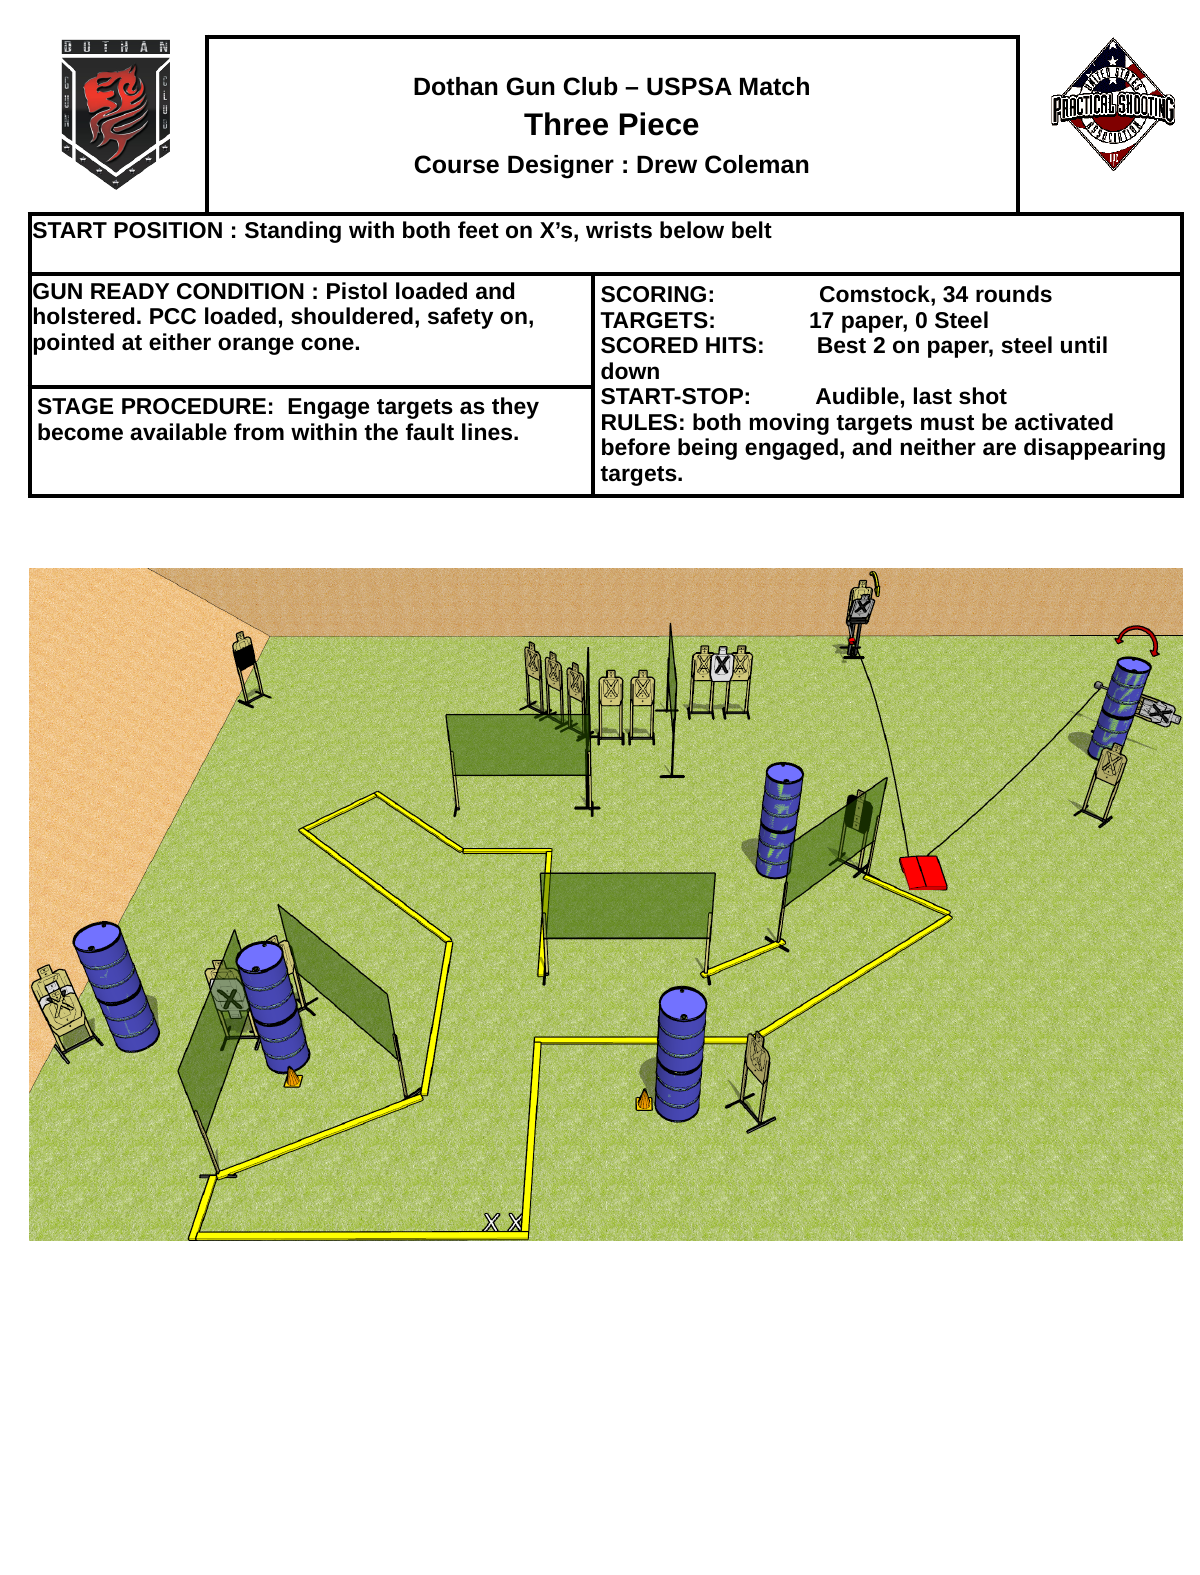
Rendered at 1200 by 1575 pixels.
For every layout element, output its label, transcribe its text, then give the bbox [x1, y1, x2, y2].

picture [1044, 36, 1183, 175]
table_header [1020, 37, 1182, 212]
table_cell GUN READY CONDITION : Pistol loaded and holstered. PCC loaded, shouldered, safety on, pointed at either orange cone. [32, 276, 591, 385]
table_cell SCORING: Comstock, 34 rounds TARGETS: 17 paper, 0 Steel SCORED HITS: Best 2 on paper, steel until down START-STOP: Audible, last shot RULES: both moving targets must be activated before being engaged, and neither are disappearing targets. [595, 276, 1180, 494]
table_header [30, 37, 205, 212]
table_cell START POSITION : Standing with both feet on X’s, wrists below belt [32, 216, 1180, 272]
table_cell STAGE PROCEDURE: Engage targets as they become available from within the fault lines. [32, 389, 591, 494]
picture [58, 36, 173, 193]
table_header Dothan Gun Club – USPSA Match Three Piece Course Designer : Drew Coleman [209, 39, 1016, 212]
picture [29, 568, 1183, 1241]
